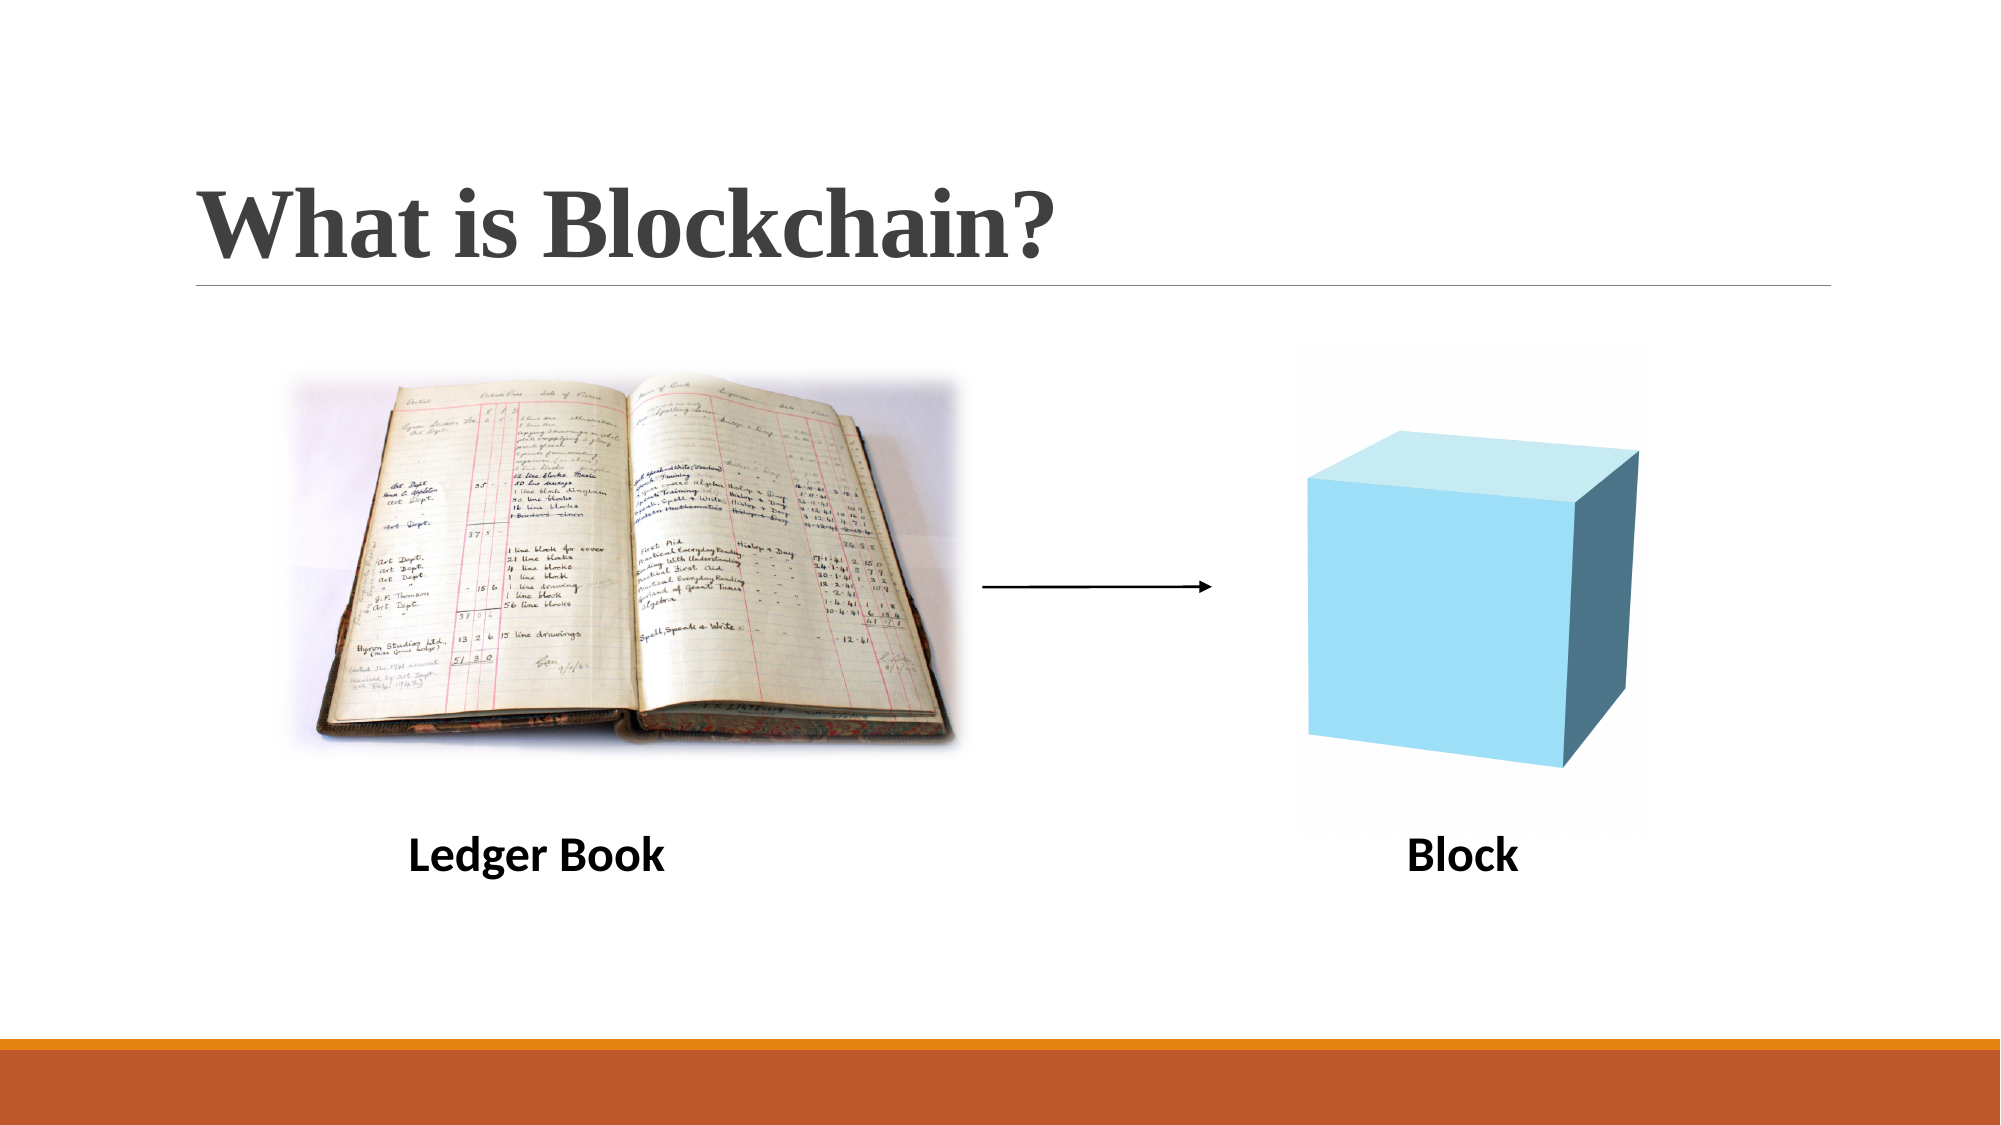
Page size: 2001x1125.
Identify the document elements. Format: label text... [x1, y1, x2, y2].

text_box Block [1391, 813, 1842, 889]
text_box Ledger Book [393, 813, 844, 889]
title What is Blockchain? [180, 47, 1830, 285]
picture [276, 363, 974, 763]
picture [1295, 340, 1652, 836]
